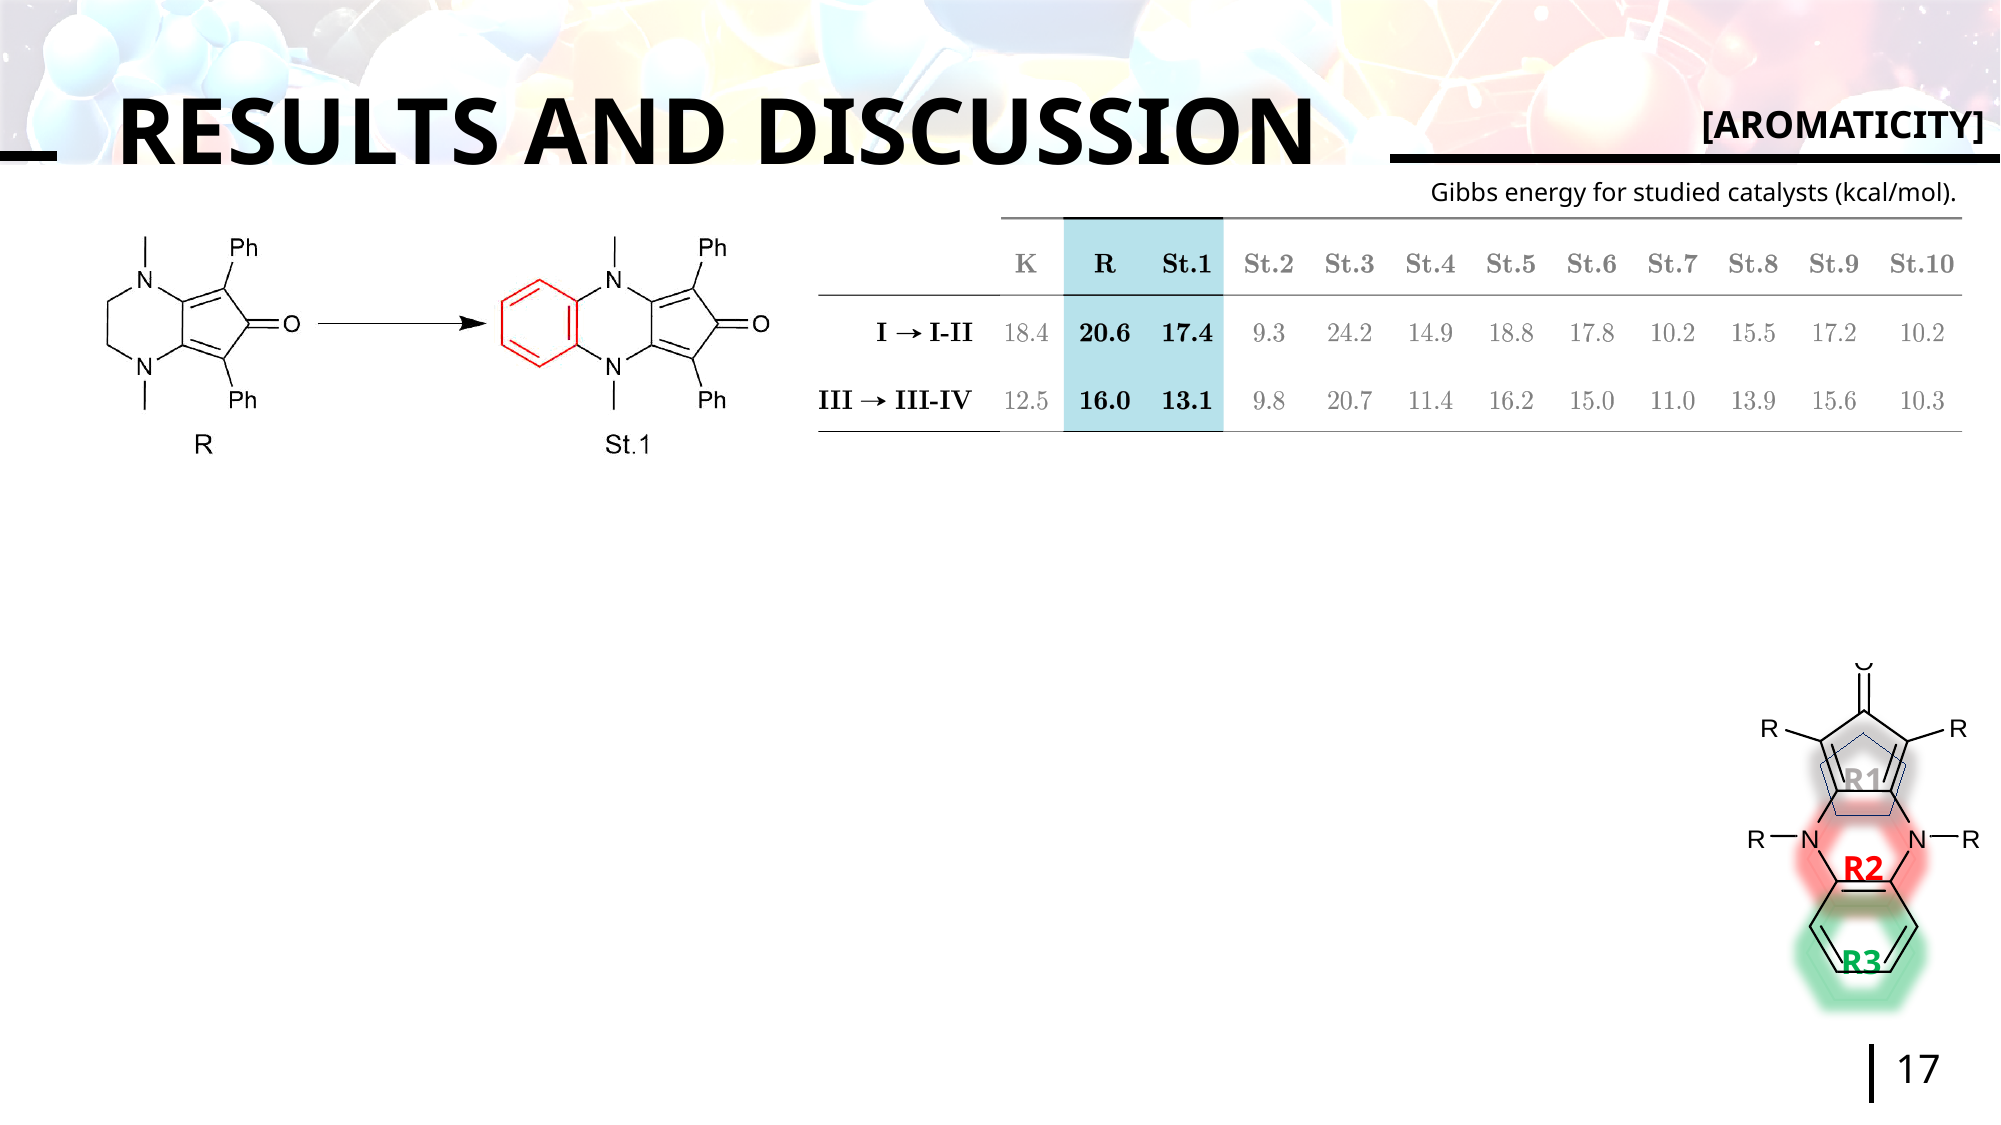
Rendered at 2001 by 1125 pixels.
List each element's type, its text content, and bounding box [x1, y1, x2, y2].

list 17 [1850, 1043, 1987, 1098]
text_box [AROMATICITY] [1407, 93, 2000, 154]
picture [818, 217, 1963, 432]
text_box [1739, 663, 1987, 1013]
picture [100, 230, 777, 467]
text_box Gibbs energy for studied catalysts (kcal/mol). [962, 169, 1973, 214]
title RESULTS AND DISCUSSION [100, 66, 1826, 205]
